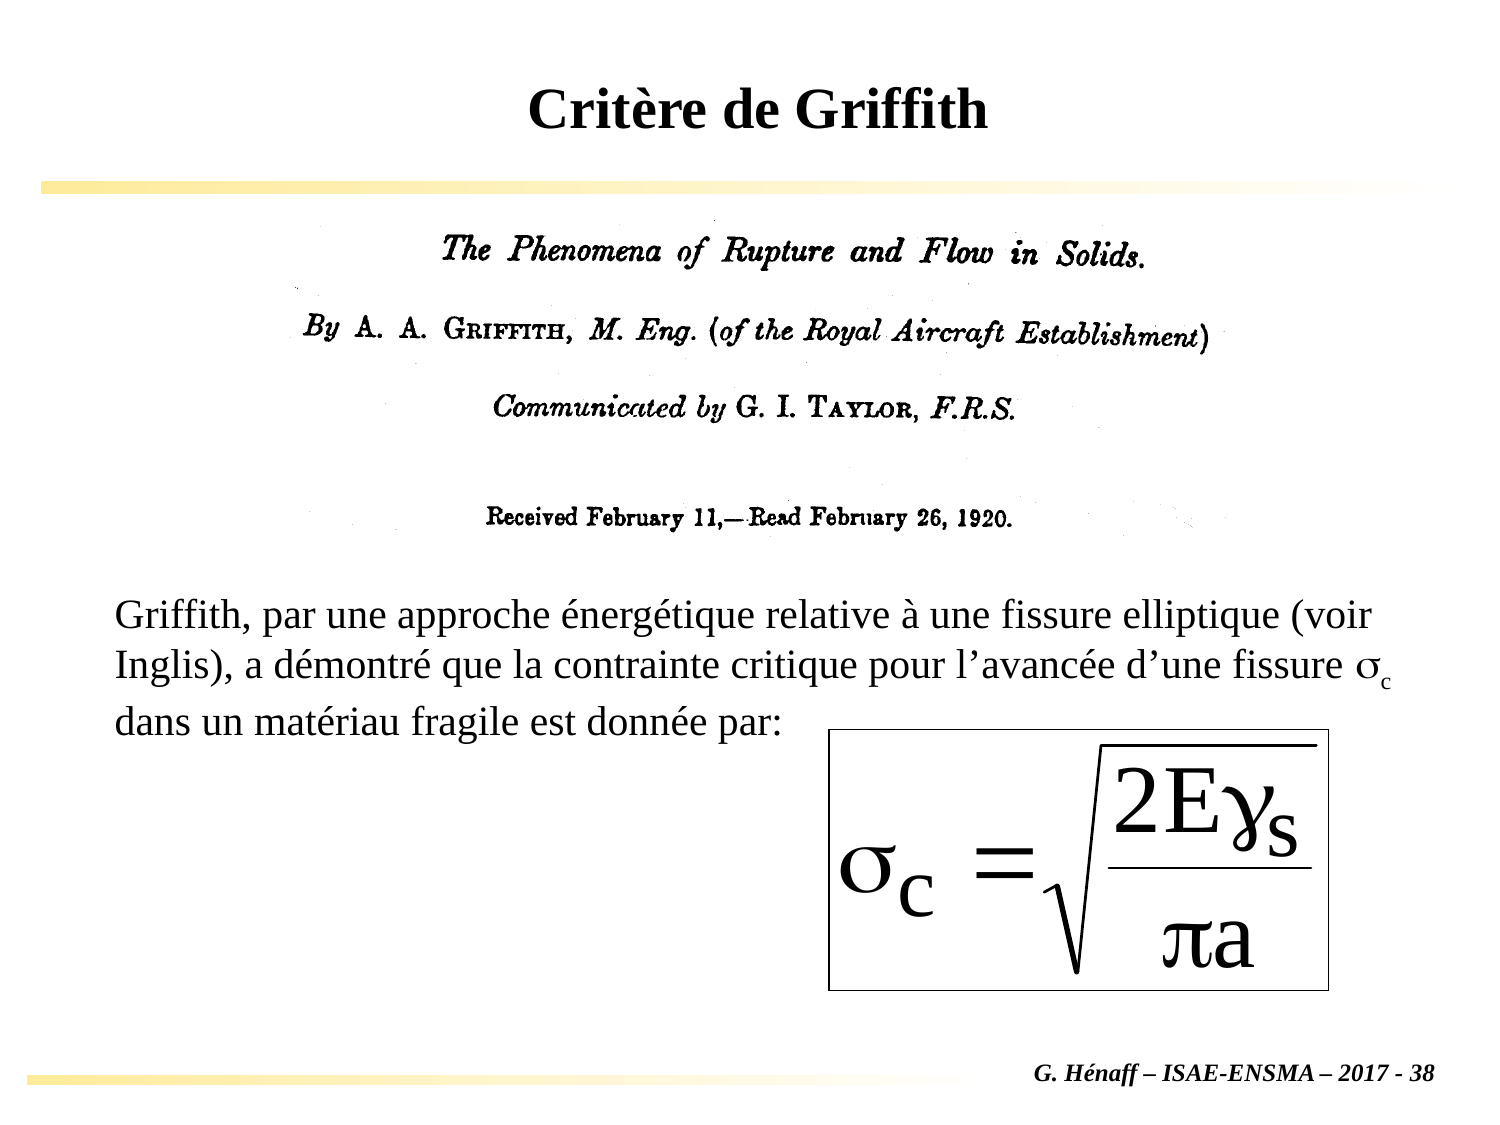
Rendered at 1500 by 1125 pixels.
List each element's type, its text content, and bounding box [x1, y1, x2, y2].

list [829, 729, 1329, 990]
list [274, 220, 1228, 548]
text_box Griffith, par une approche énergétique relative à une fissure elliptique (voir Inglis), a démontré que la contrainte critique pour l’avancée d’une fissure sc dans un matériau fragile est donnée par: [99, 579, 1432, 752]
title Critère de Griffith [121, 31, 1397, 179]
